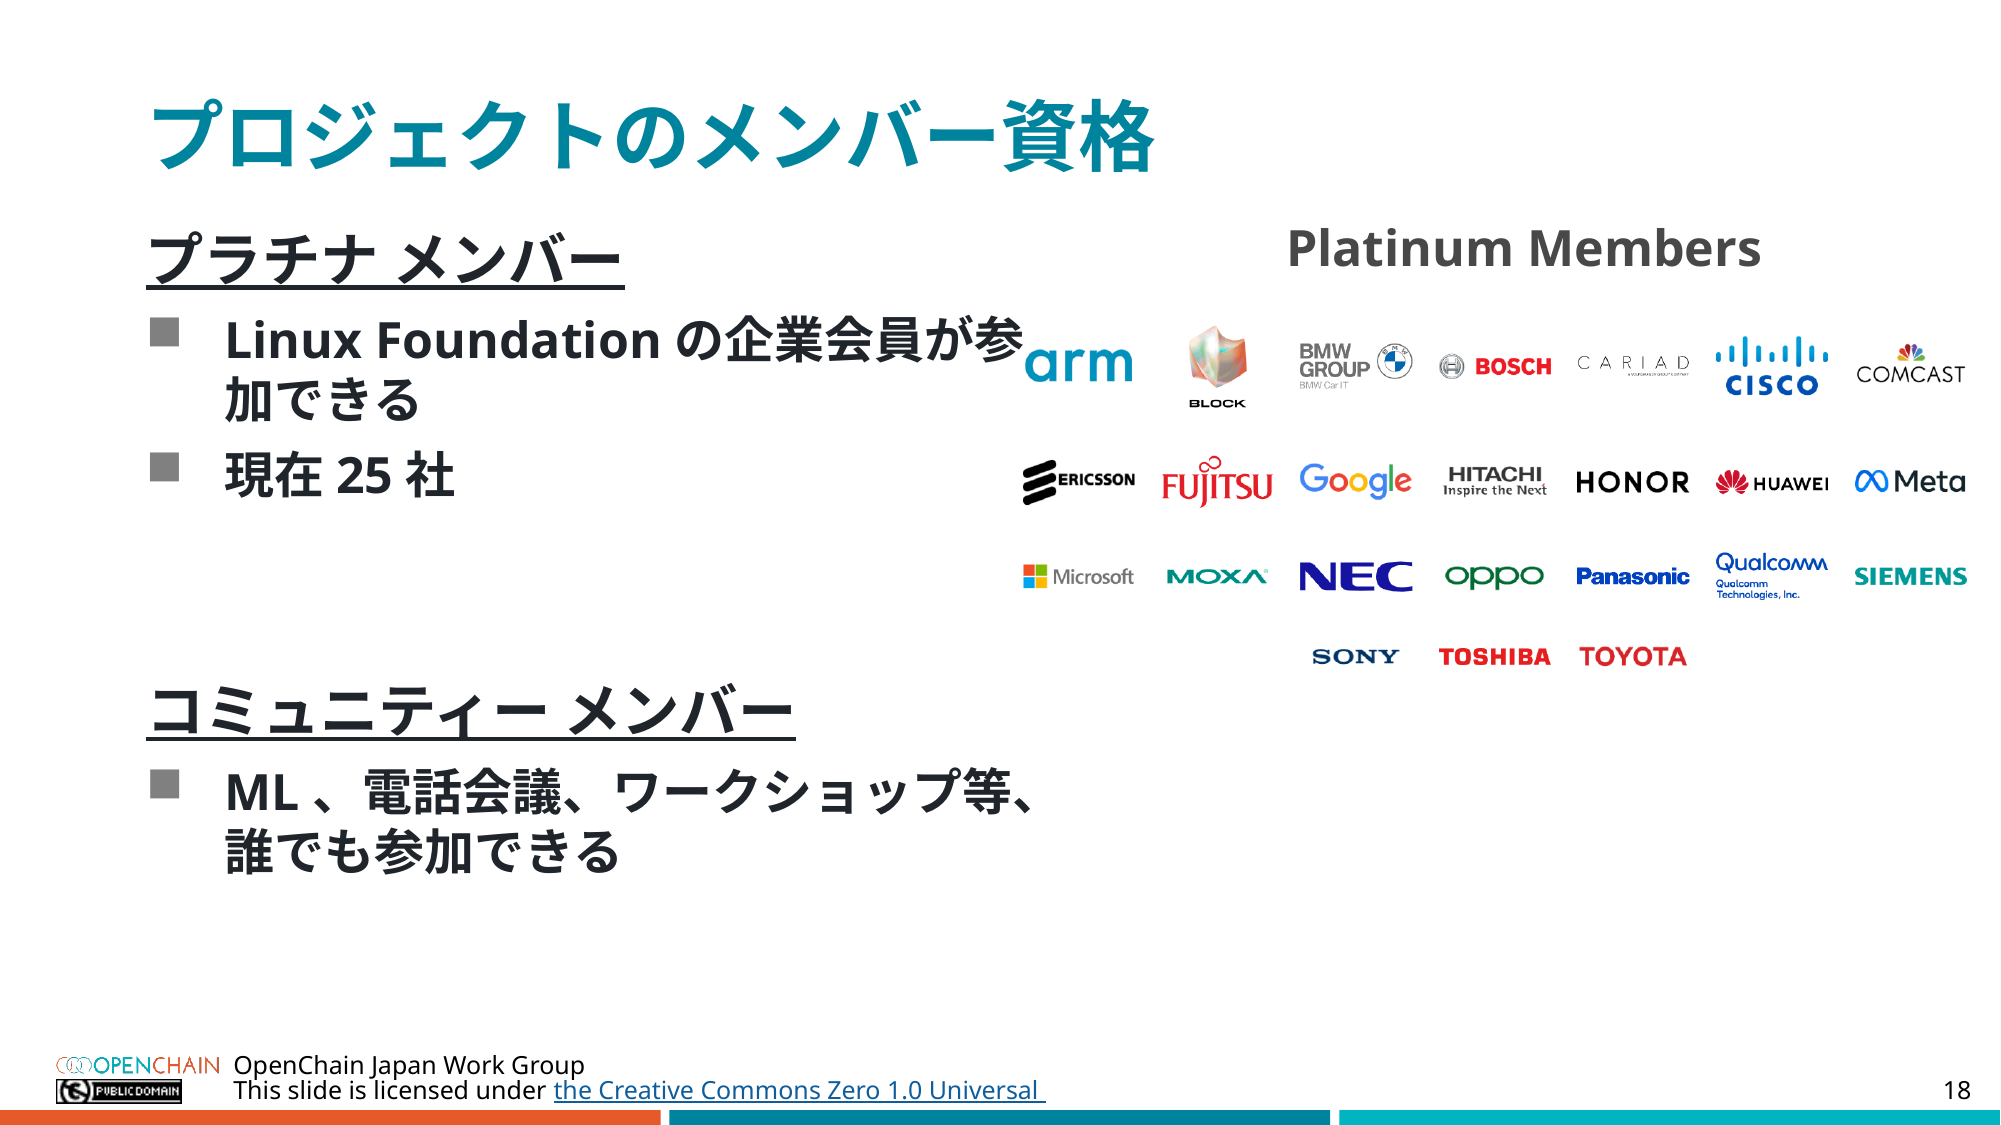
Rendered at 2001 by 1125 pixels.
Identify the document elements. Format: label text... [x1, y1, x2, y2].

footer OpenChain Japan Work Group [218, 1053, 690, 1077]
text_box コミュニティー メンバー ML、電話会議、ワークショップ等、誰でも参加できる [146, 674, 1032, 904]
slide_number 18 [1536, 1079, 1987, 1103]
title プロジェクトのメンバー資格 [146, 87, 1839, 193]
picture [56, 1079, 182, 1104]
list プラチナ メンバー Linux Foundationの企業会員が参加できる 現在25社 [145, 222, 1032, 692]
picture [1016, 323, 1970, 679]
text_box Platinum Members [1171, 214, 1877, 279]
picture [56, 1056, 218, 1074]
